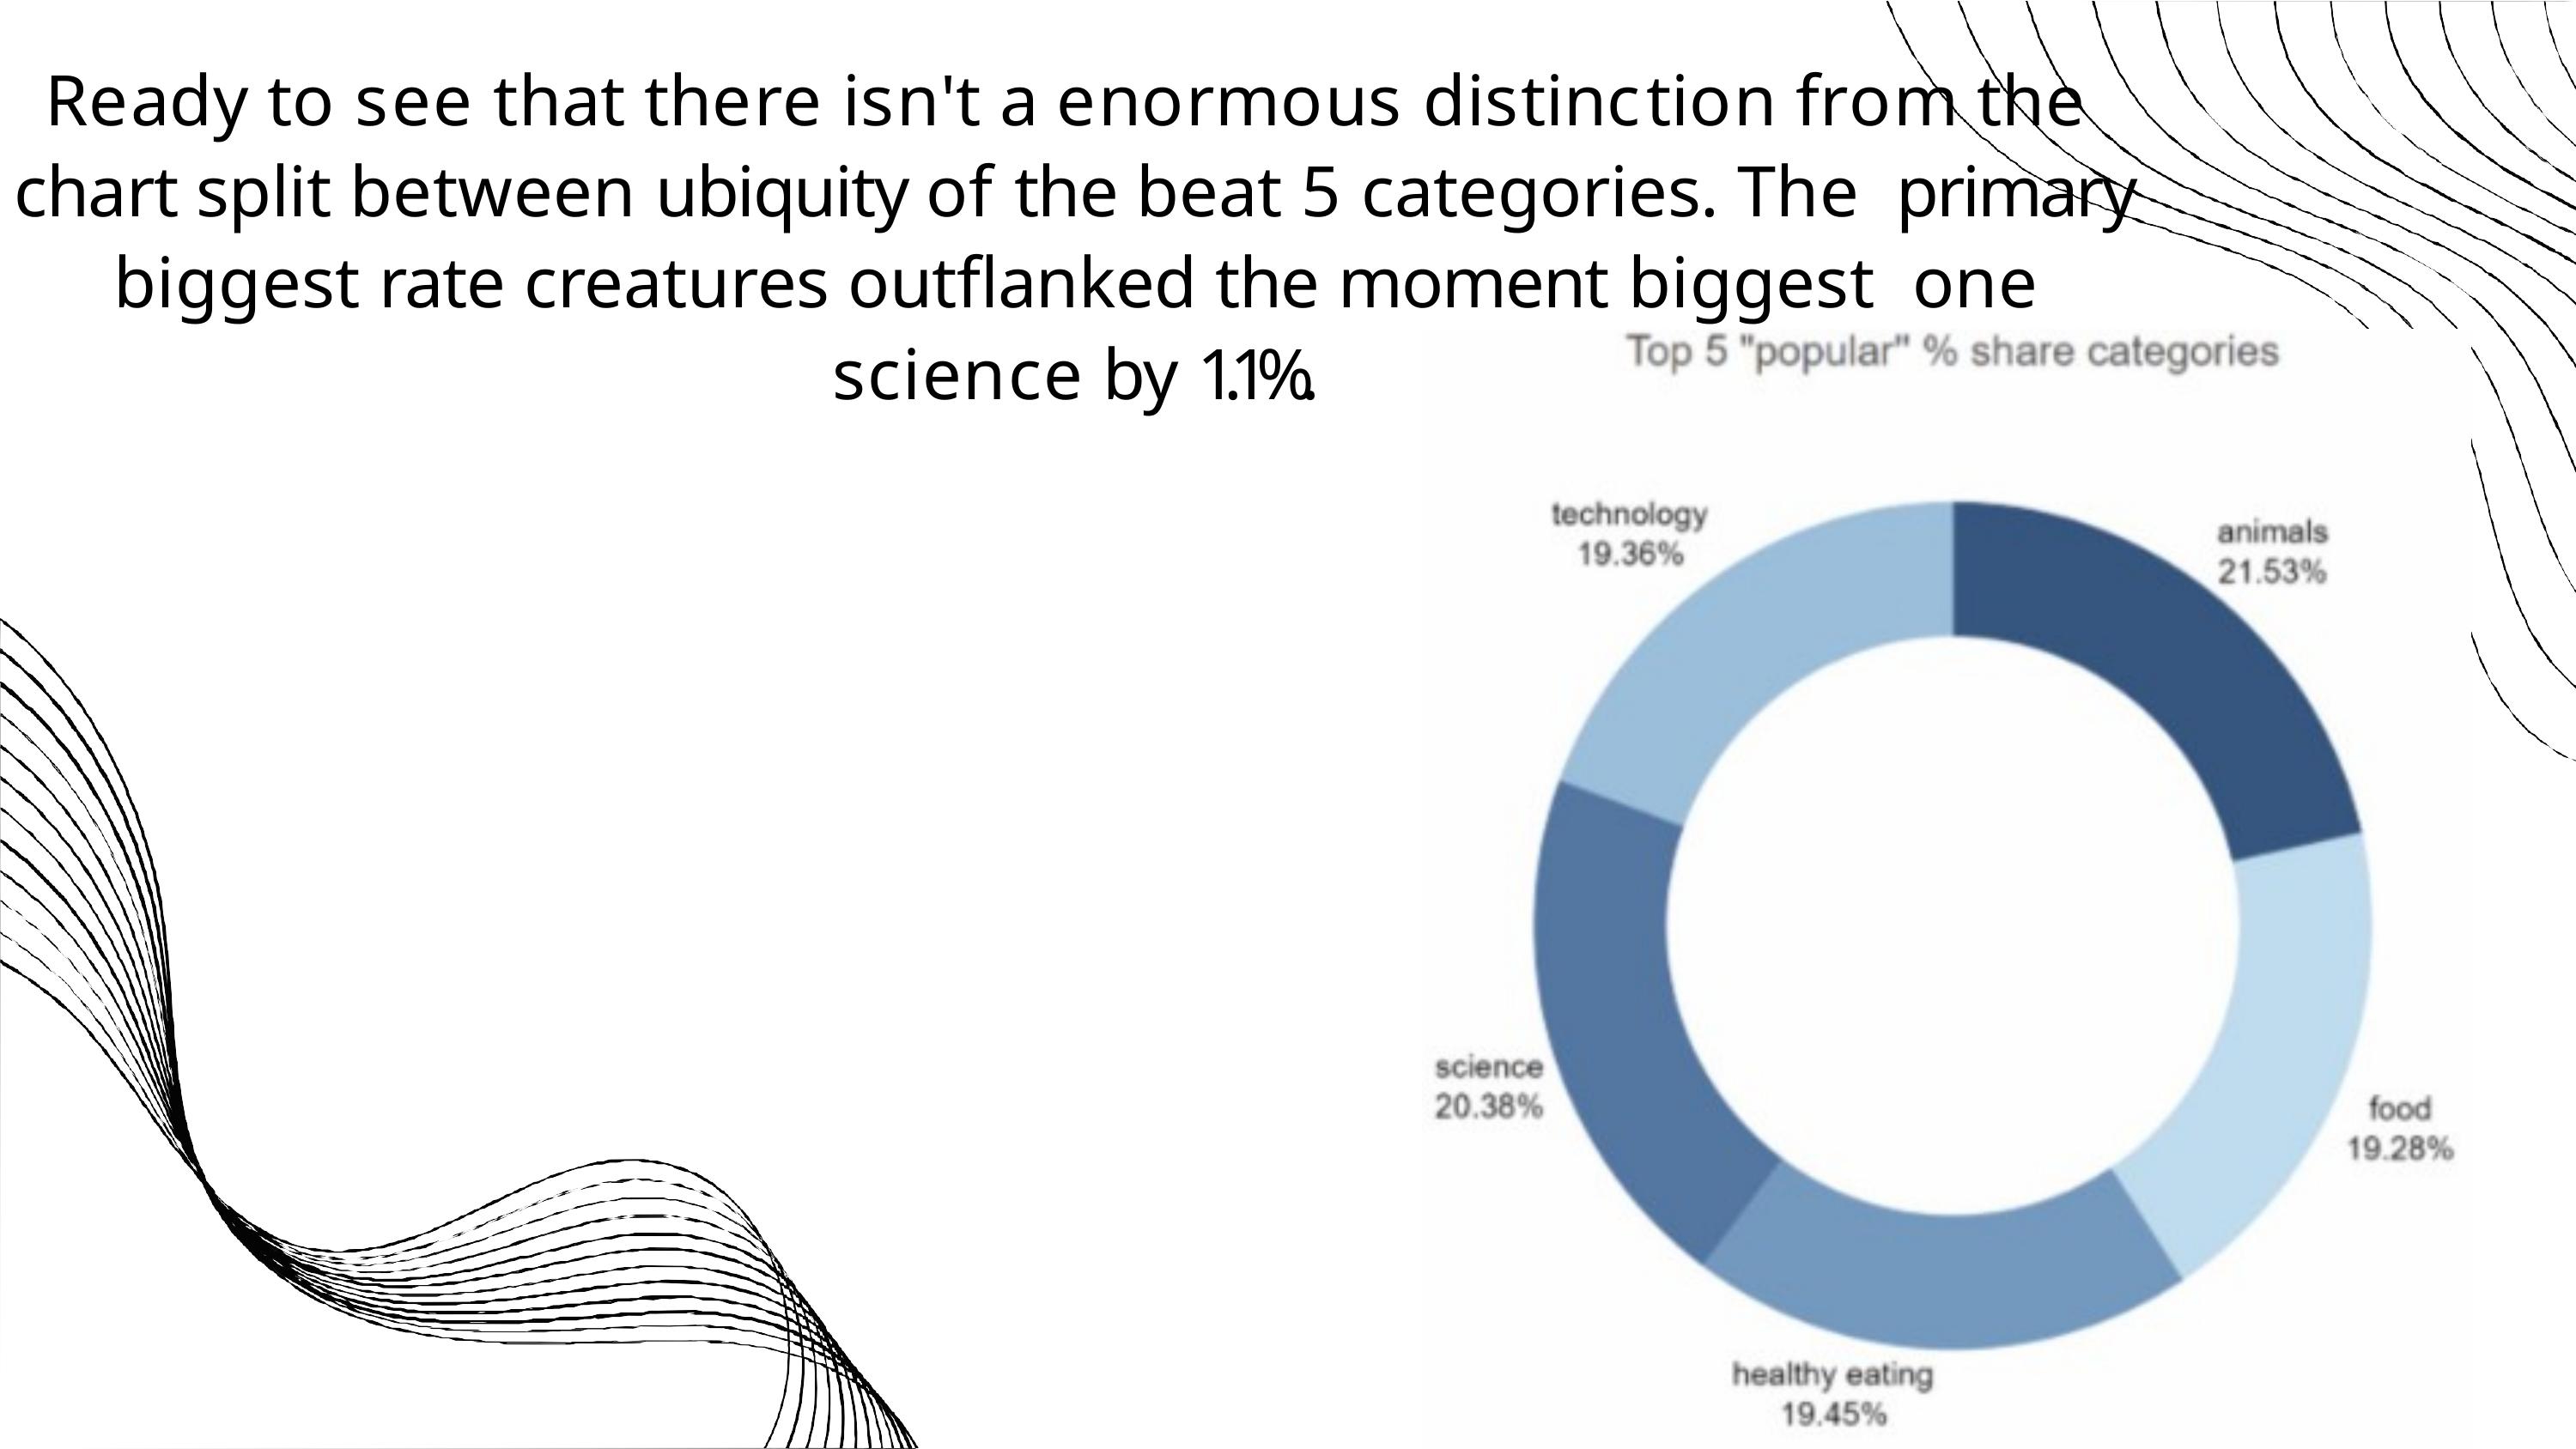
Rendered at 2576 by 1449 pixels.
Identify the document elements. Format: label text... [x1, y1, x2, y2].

title Ready to see that there isn't a enormous distinction from the chart split between ubiquity of the beat 5 categories. The primary biggest rate creatures outflanked the moment biggest one science by 1.1%. [10, 46, 2141, 414]
picture [1422, 0, 2576, 1449]
picture [0, 618, 919, 1449]
